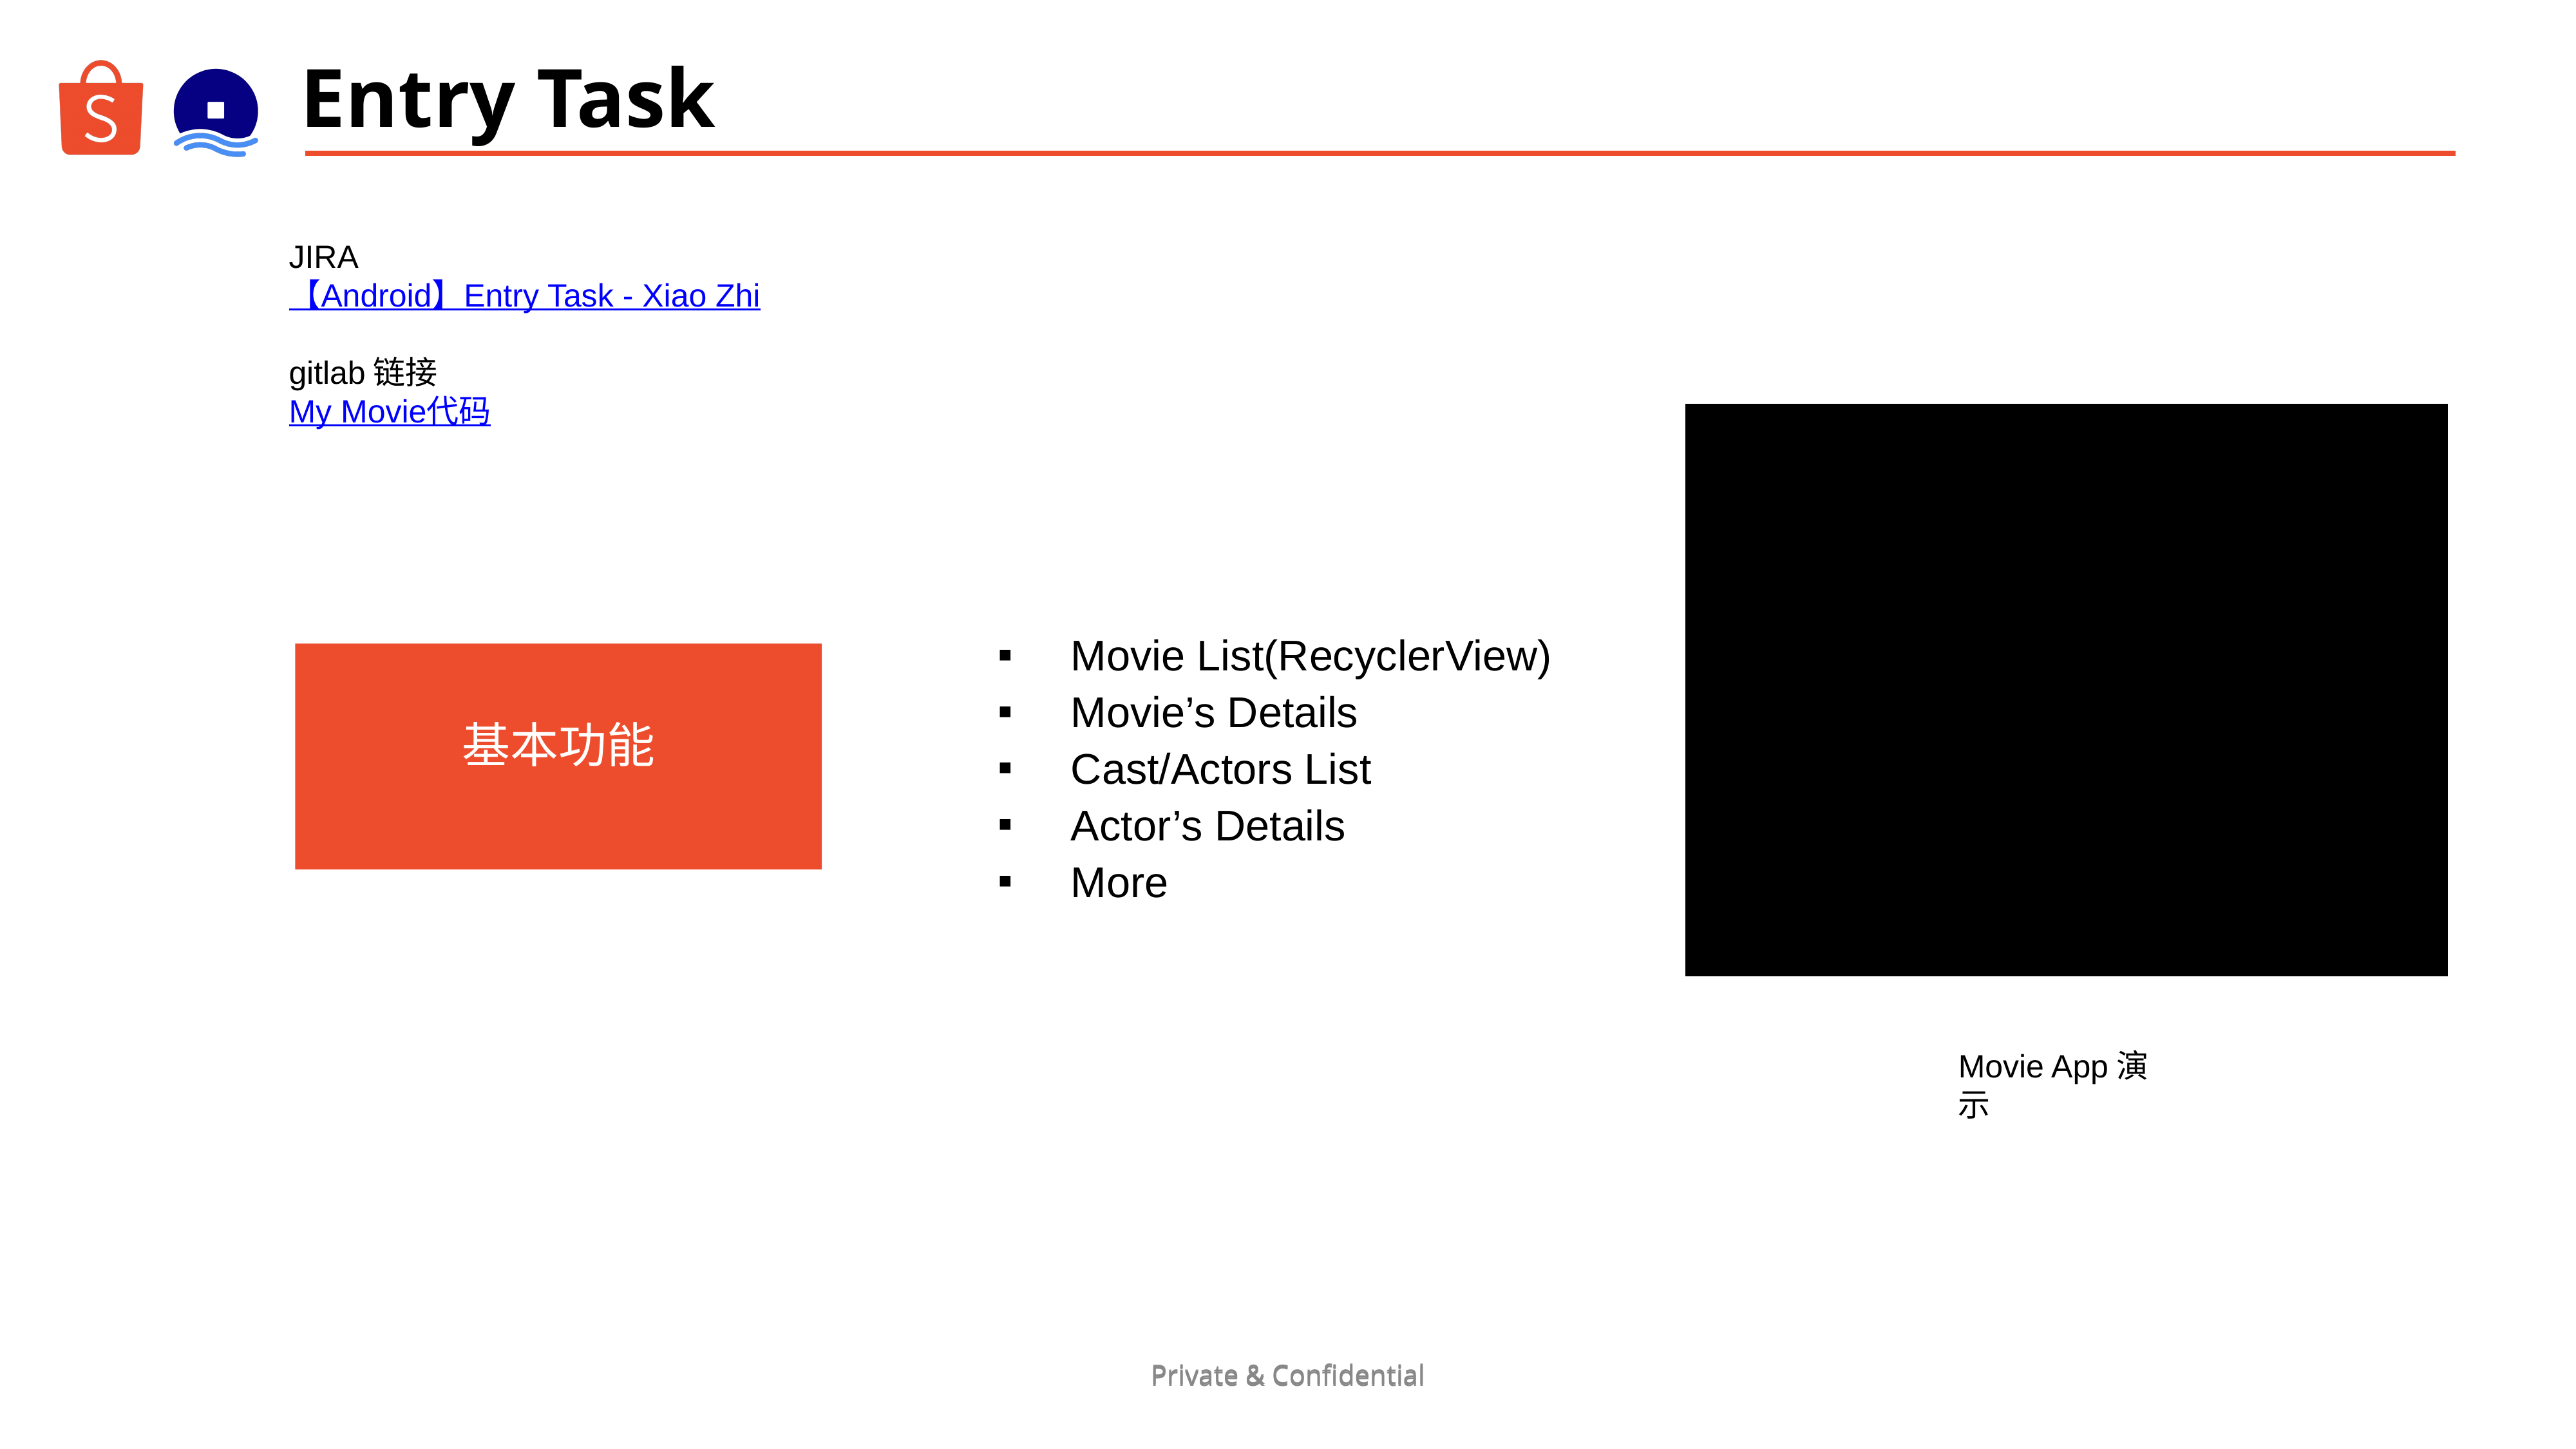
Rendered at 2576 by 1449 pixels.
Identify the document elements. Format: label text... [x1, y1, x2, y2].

text_box Private & Confidential [1075, 1352, 1501, 1395]
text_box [295, 643, 822, 870]
text_box Movie List(RecyclerView) Movie’s Details Cast/Actors List Actor’s Details More [992, 618, 1681, 949]
picture [1685, 404, 2448, 977]
title Entry Task [295, 17, 2206, 172]
picture [48, 52, 281, 161]
text_box JIRA 【Android】Entry Task - Xiao Zhi gitlab链接 My Movie代码 [279, 231, 1591, 473]
text_box Movie App演示 [1948, 1041, 2185, 1128]
